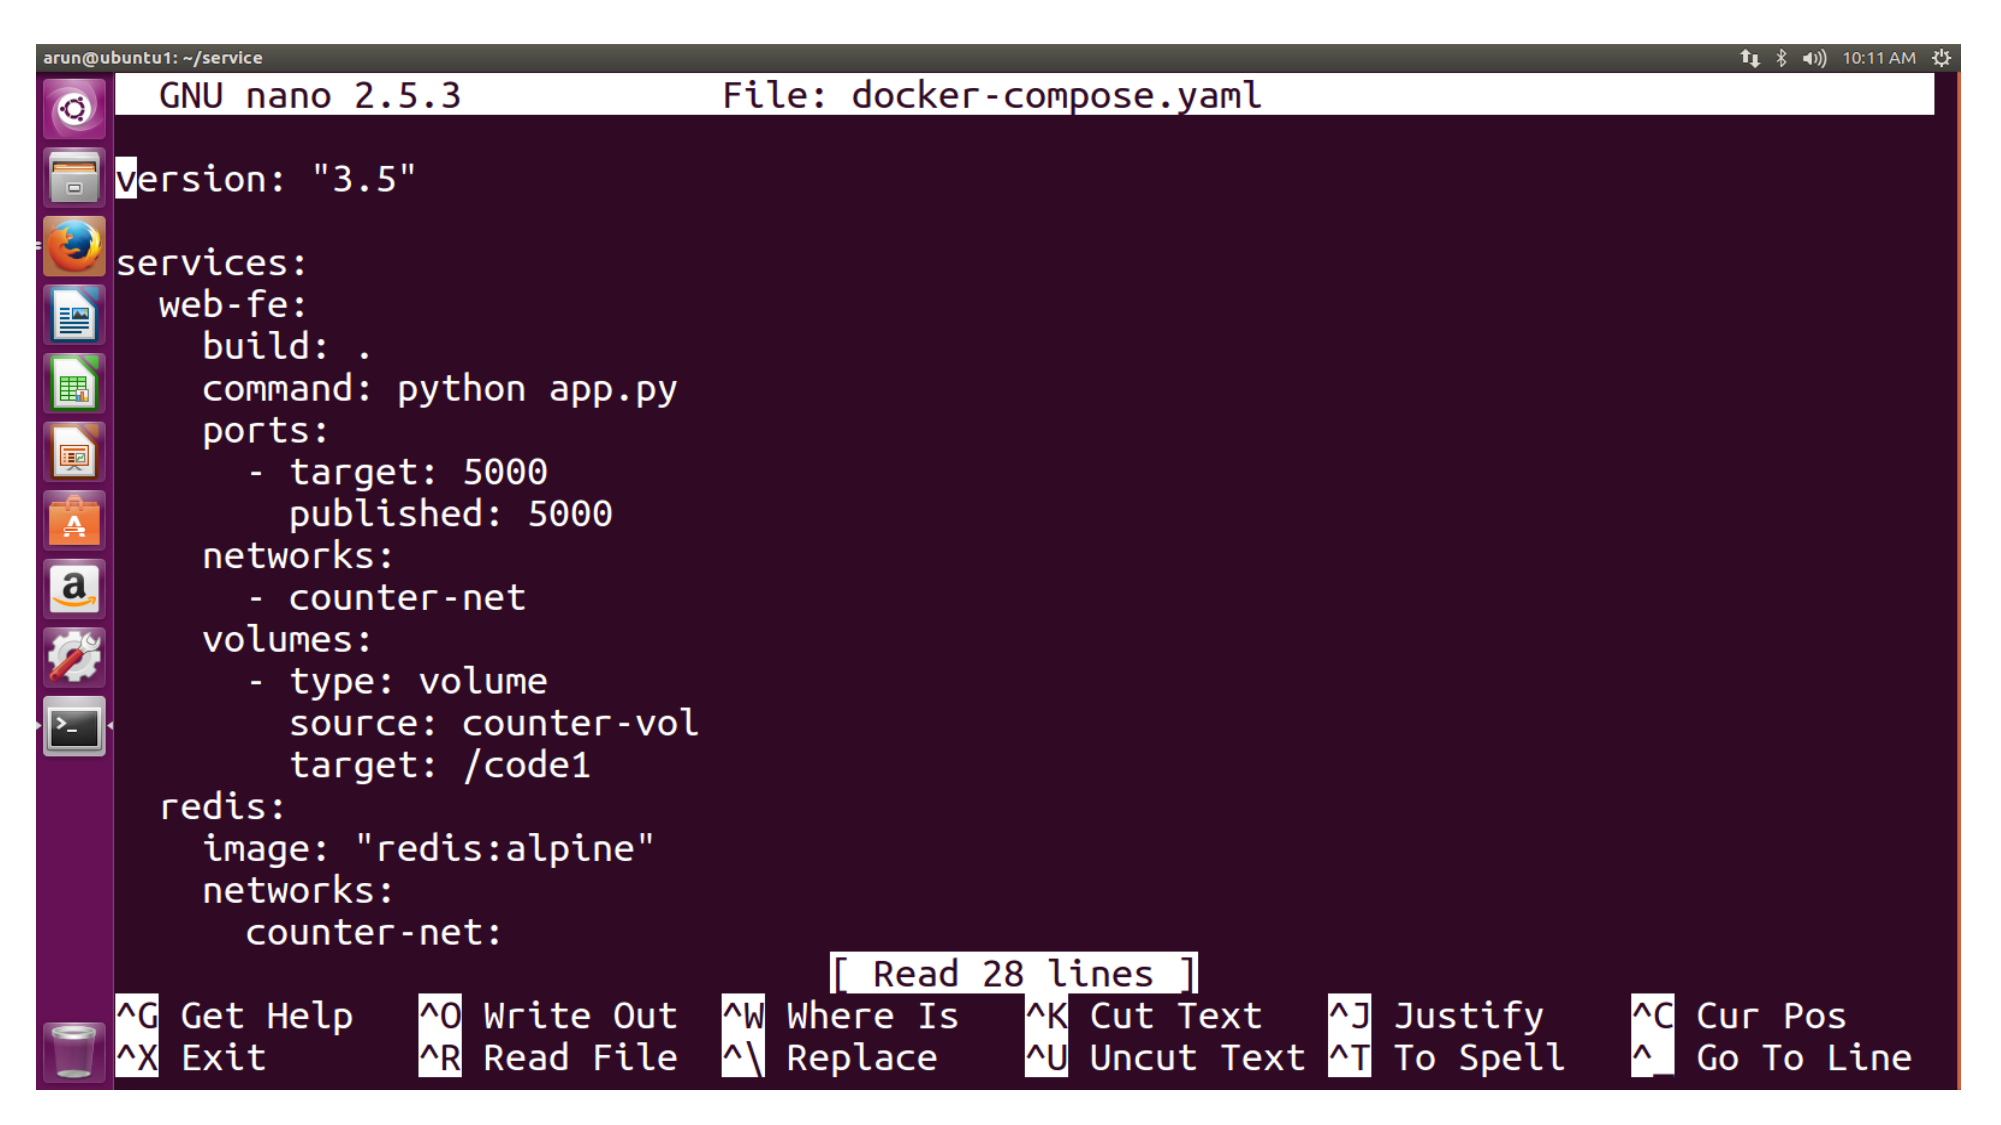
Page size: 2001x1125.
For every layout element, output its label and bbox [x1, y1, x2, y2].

list [36, 44, 1961, 1090]
